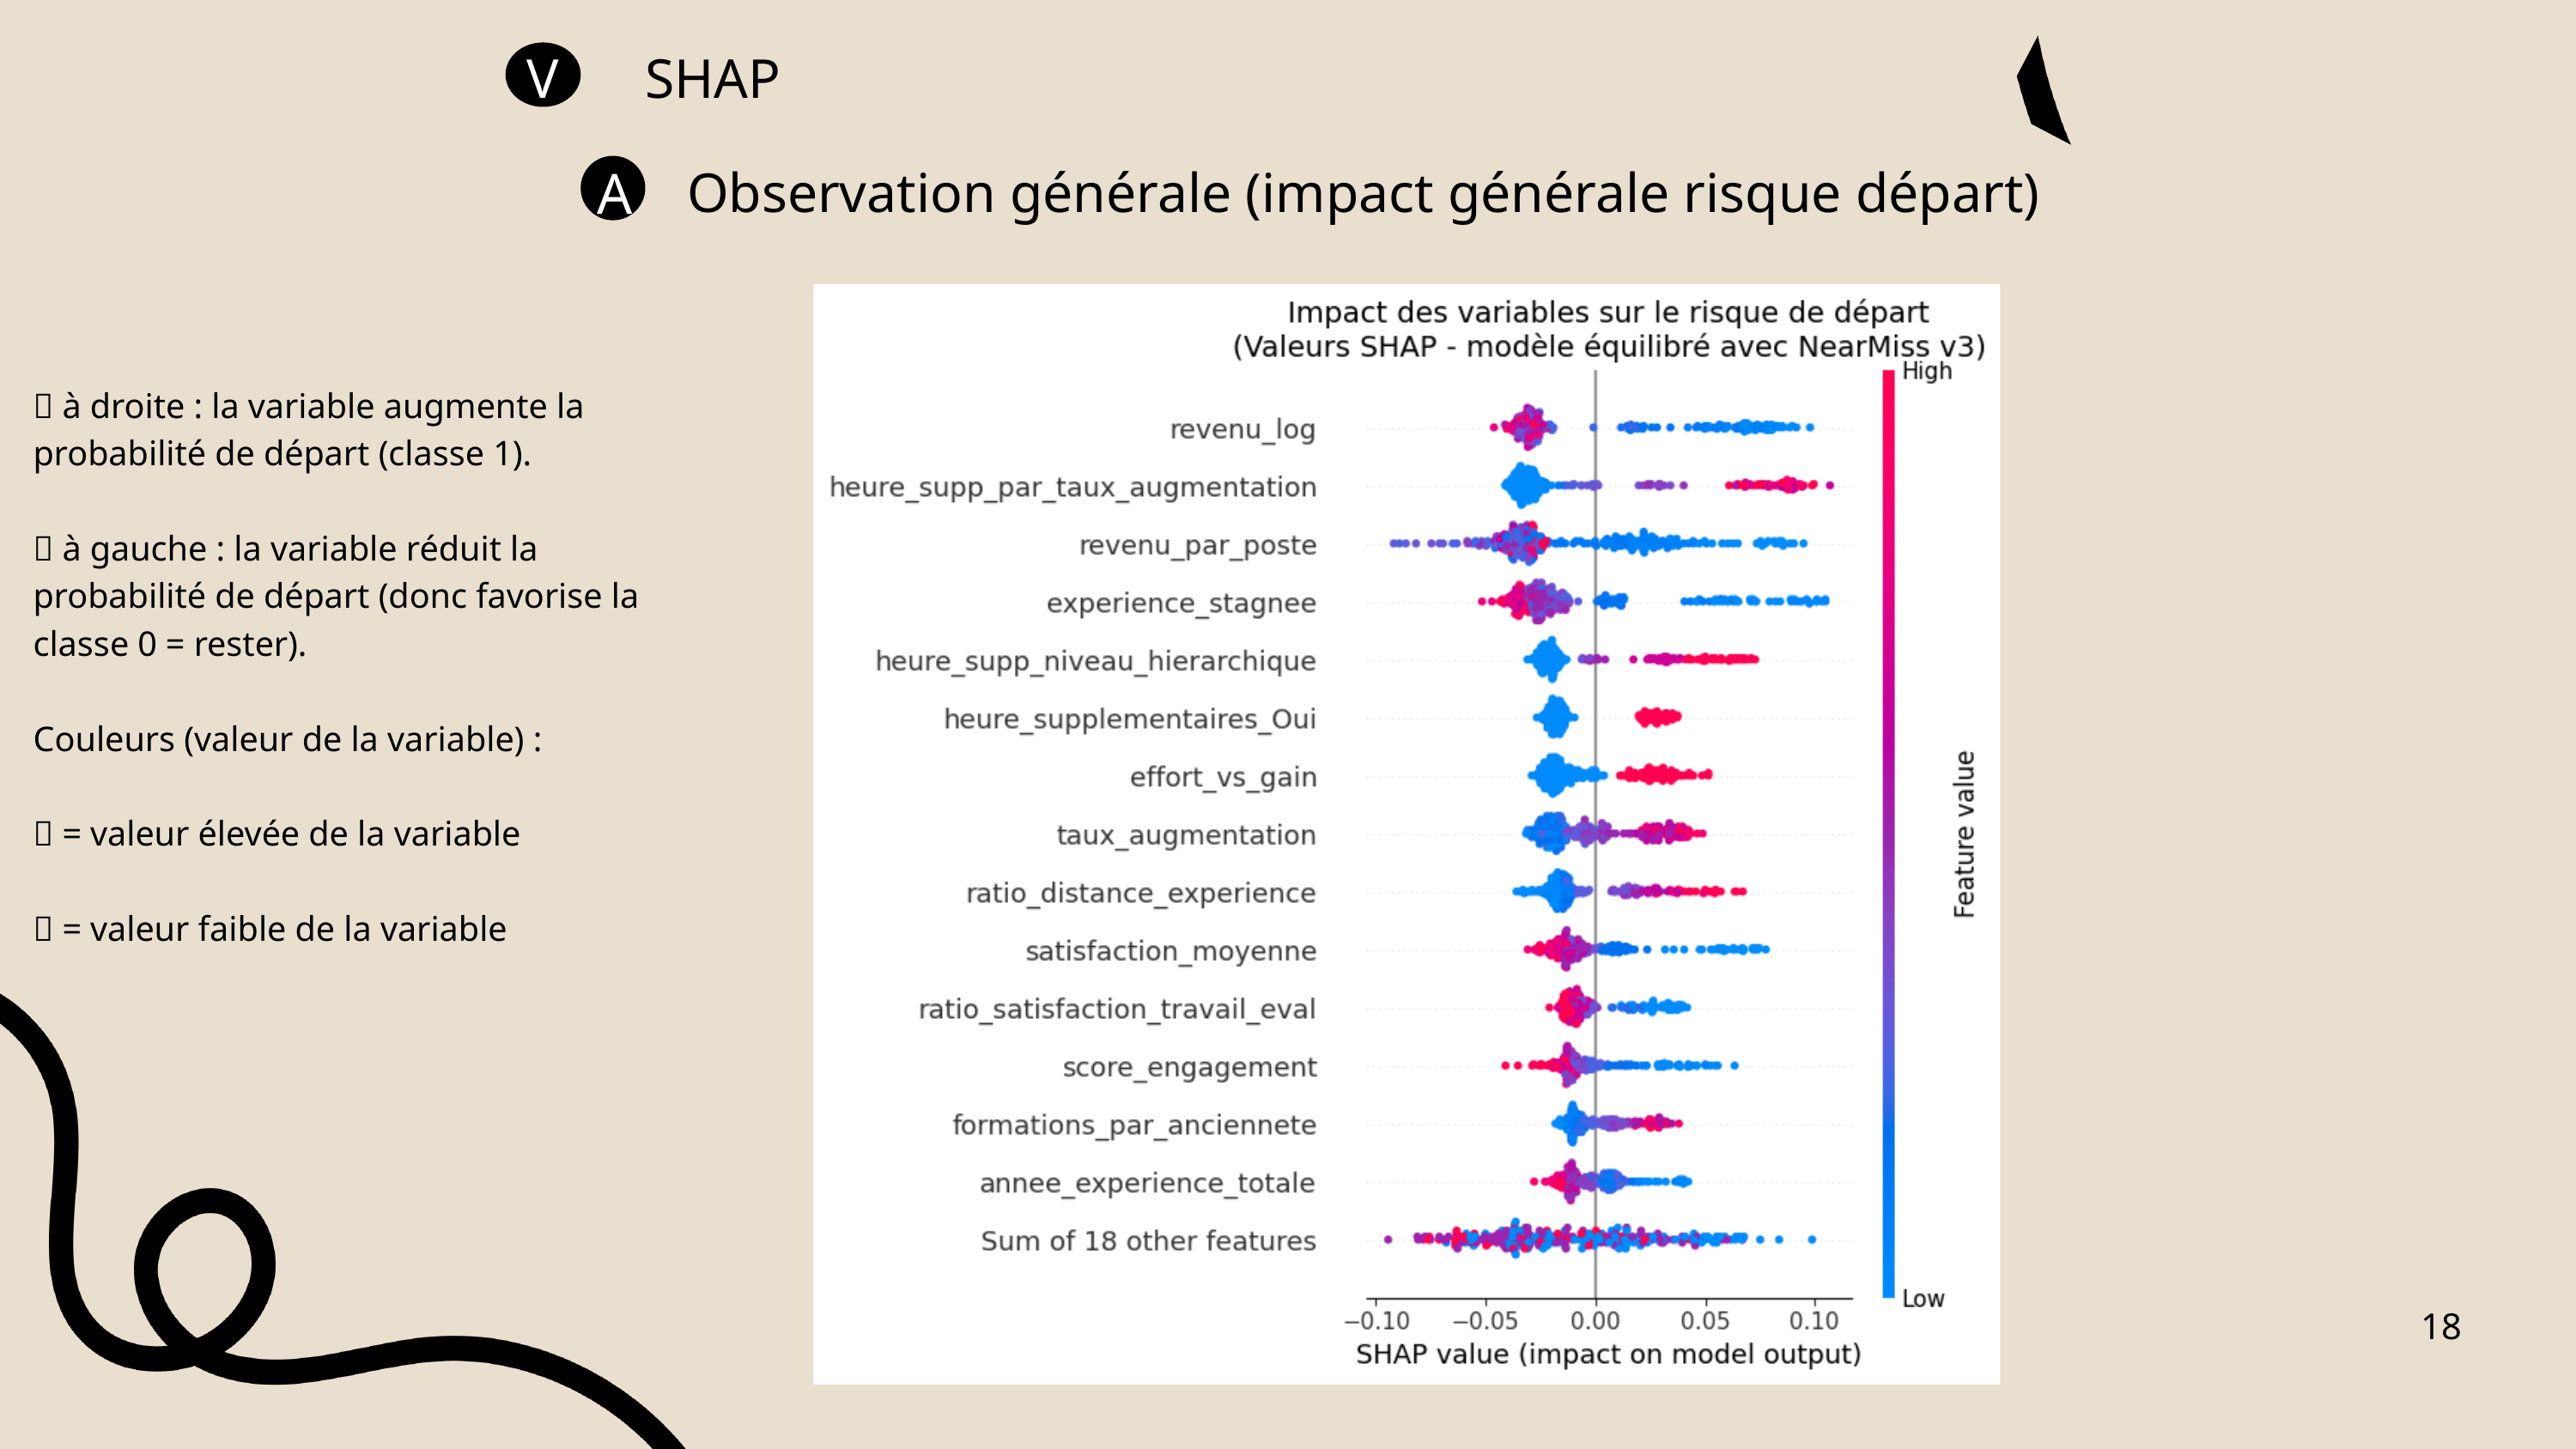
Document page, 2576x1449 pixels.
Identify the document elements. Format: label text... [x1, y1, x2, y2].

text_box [580, 155, 646, 227]
text_box [2004, 0, 2576, 410]
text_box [505, 42, 581, 112]
text_box [813, 284, 2001, 1385]
text_box ➕ à droite : la variable augmente la probabilité de départ (classe 1). ➖ à gauche : la variable réduit la probabilité de départ (donc favorise la classe 0 = rester). Couleurs (valeur de la variable) : 🔴 = valeur élevée de la variable 🔵 = valeur faible de la variable [33, 377, 720, 996]
text_box 18 [2421, 1296, 2463, 1348]
text_box Observation générale (impact générale risque départ) [687, 148, 2099, 223]
text_box [0, 980, 760, 1449]
text_box SHAP [645, 33, 2022, 110]
